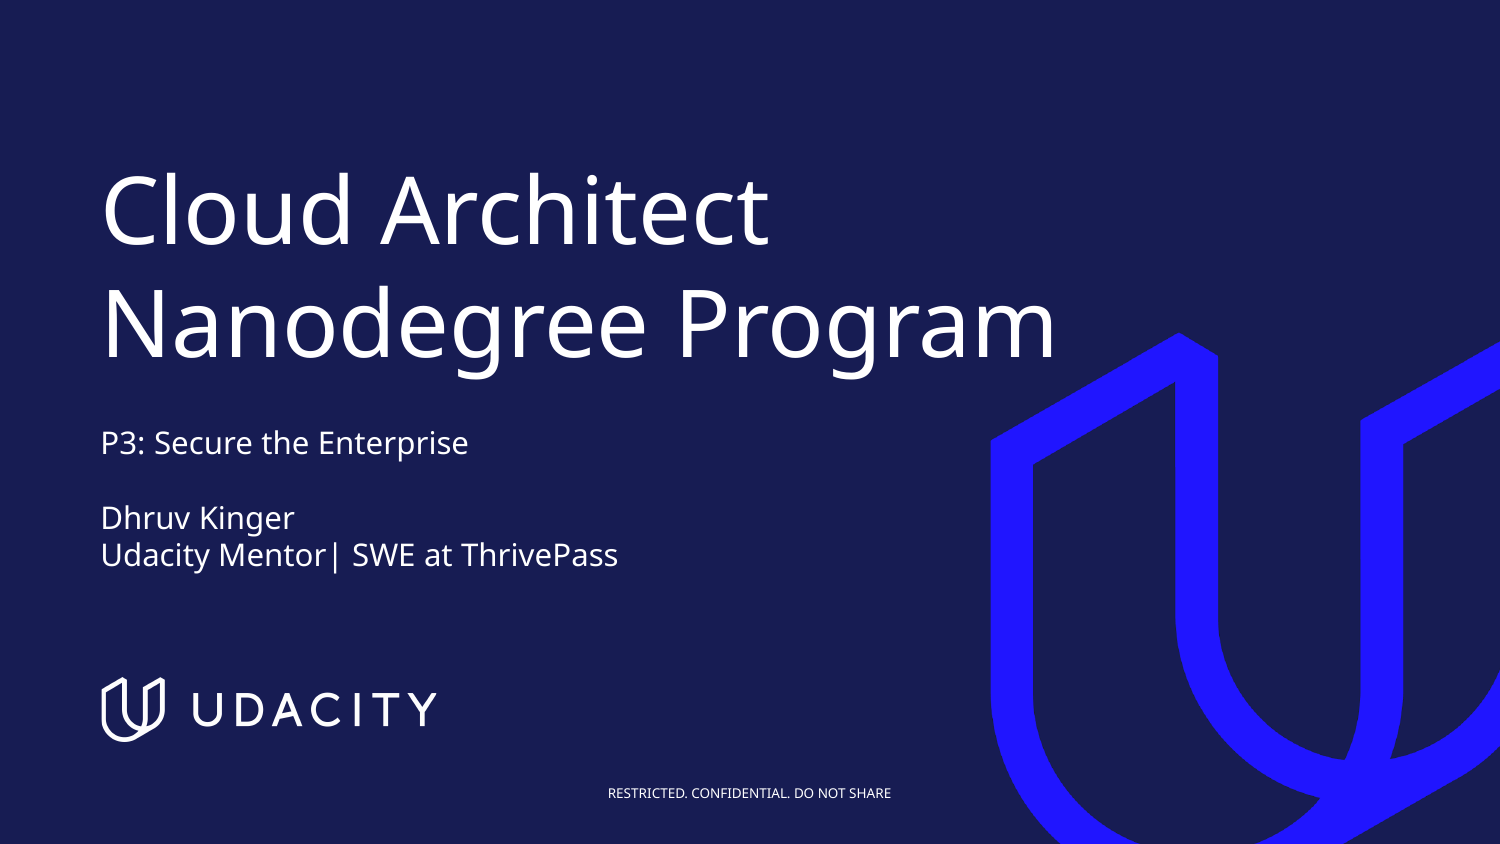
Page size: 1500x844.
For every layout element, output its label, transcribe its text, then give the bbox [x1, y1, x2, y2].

picture [0, 0, 1500, 844]
subtitle P3: Secure the Enterprise Dhruv Kinger Udacity Mentor| SWE at ThrivePass [100, 423, 1119, 580]
title Cloud Architect Nanodegree Program [100, 161, 1119, 365]
